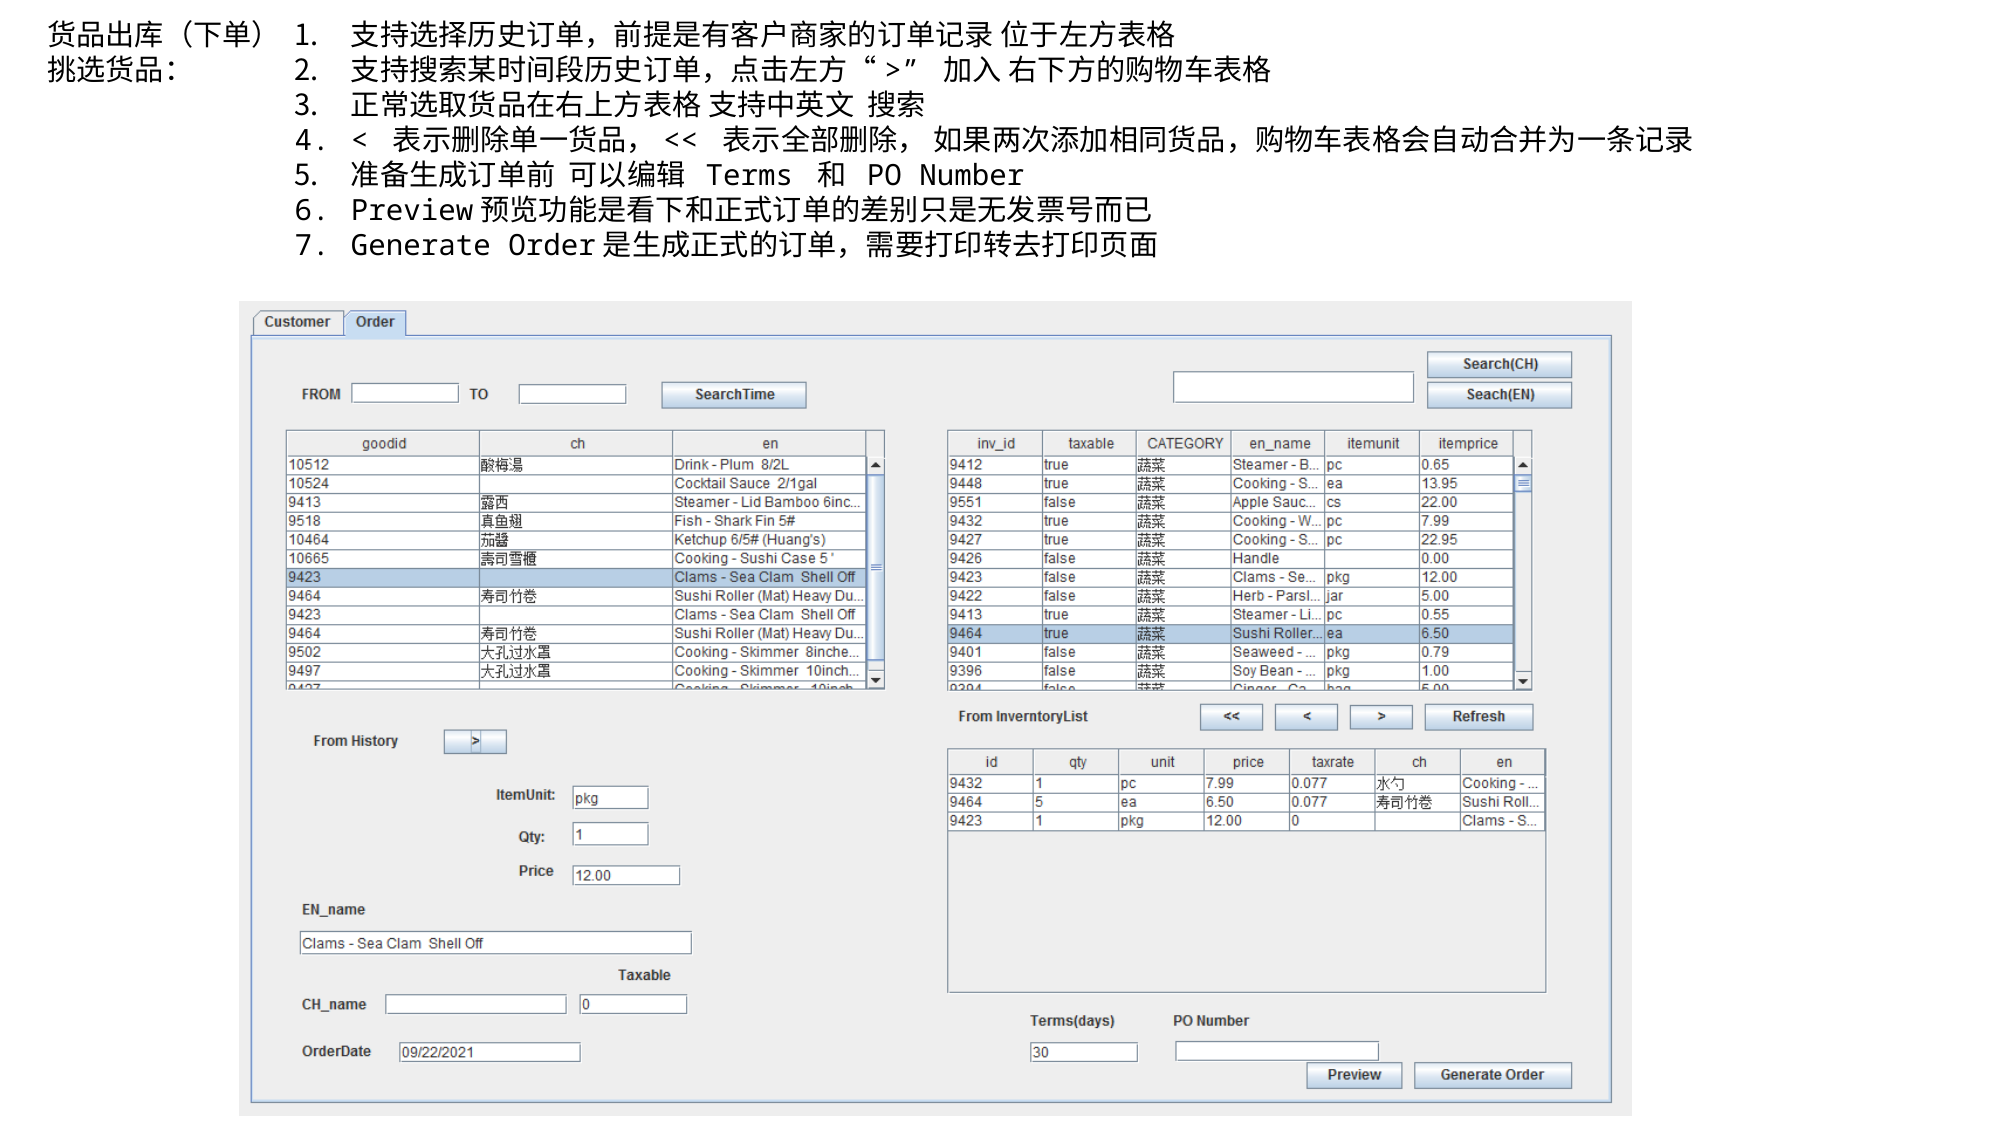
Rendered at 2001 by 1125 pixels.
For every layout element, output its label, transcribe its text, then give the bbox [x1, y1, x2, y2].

text_box 货品出库（下单） 挑选货品： [32, 9, 306, 94]
picture [239, 301, 1632, 1116]
text_box 支持选择历史订单，前提是有客户商家的订单记录 位于左方表格 支持搜索某时间段历史订单，点击左方“>” 加入 右下方的购物车表格 正常选取货品在右上方表格 支持中英文 搜索 < 表示删除单一货品，<< 表示全部删除， 如果两次添加相同货品，购物车表格会自动合并为一条记录 准备生成订单前 可以编辑 Terms 和 PO Number Preview预览功能是看下和正式订单的差别只是无发票号而已 Generate Order是生成正式的订单，需要打印转去打印页面 [279, 9, 1796, 269]
